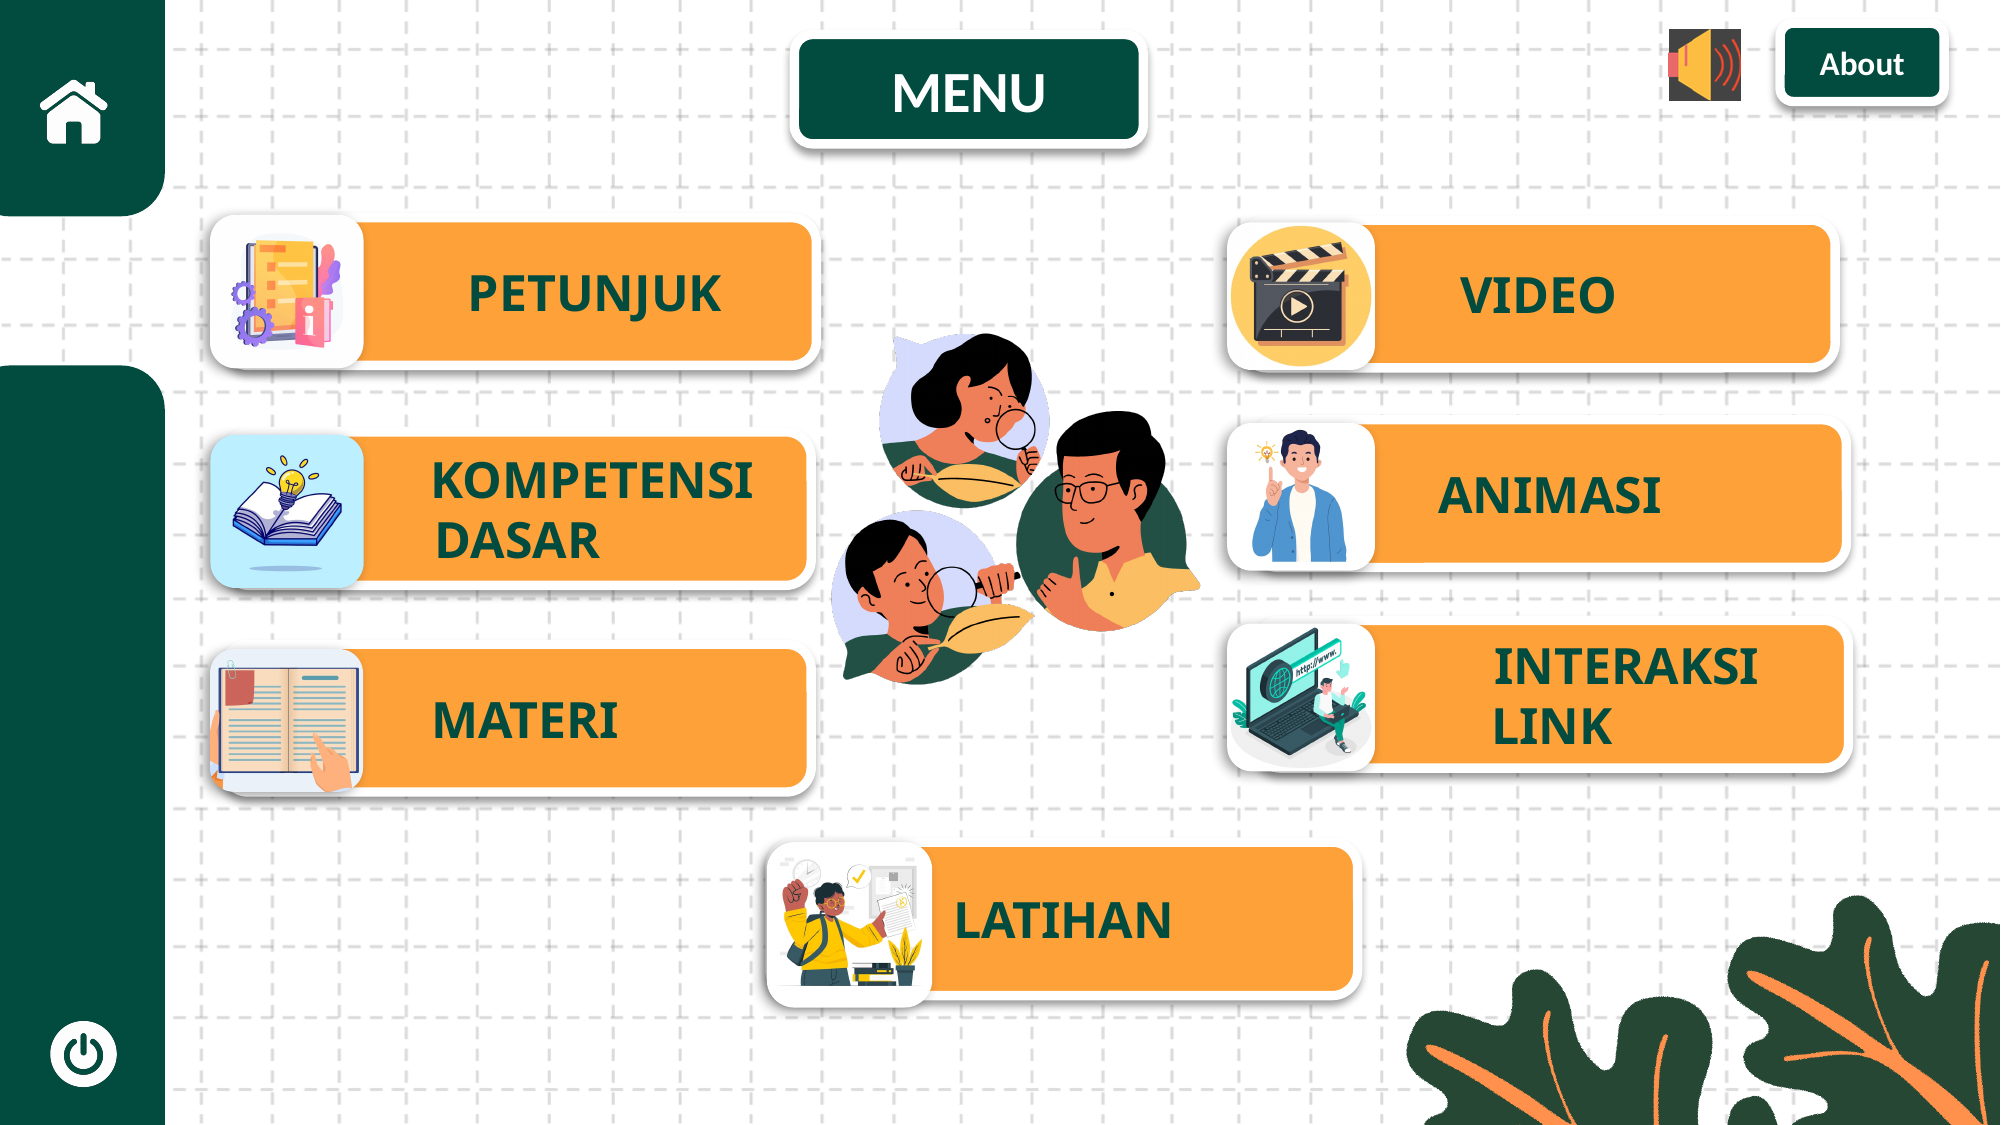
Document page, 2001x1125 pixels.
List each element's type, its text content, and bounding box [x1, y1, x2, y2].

text_box [0, 364, 166, 971]
text_box KOMPETENSI DASAR [339, 430, 813, 587]
text_box INTERAKSI LINK [1352, 619, 1850, 770]
text_box [0, 0, 166, 218]
text_box About [1779, 22, 1946, 103]
text_box MENU [793, 33, 1145, 145]
text_box LATIHAN [915, 841, 1278, 997]
picture [0, 0, 2001, 1125]
text_box VIDEO [1356, 219, 1837, 369]
text_box MATERI [242, 643, 813, 794]
text_box ANIMASI [1342, 418, 1848, 569]
text_box PETUNJUK [364, 216, 818, 367]
picture [34, 72, 110, 148]
